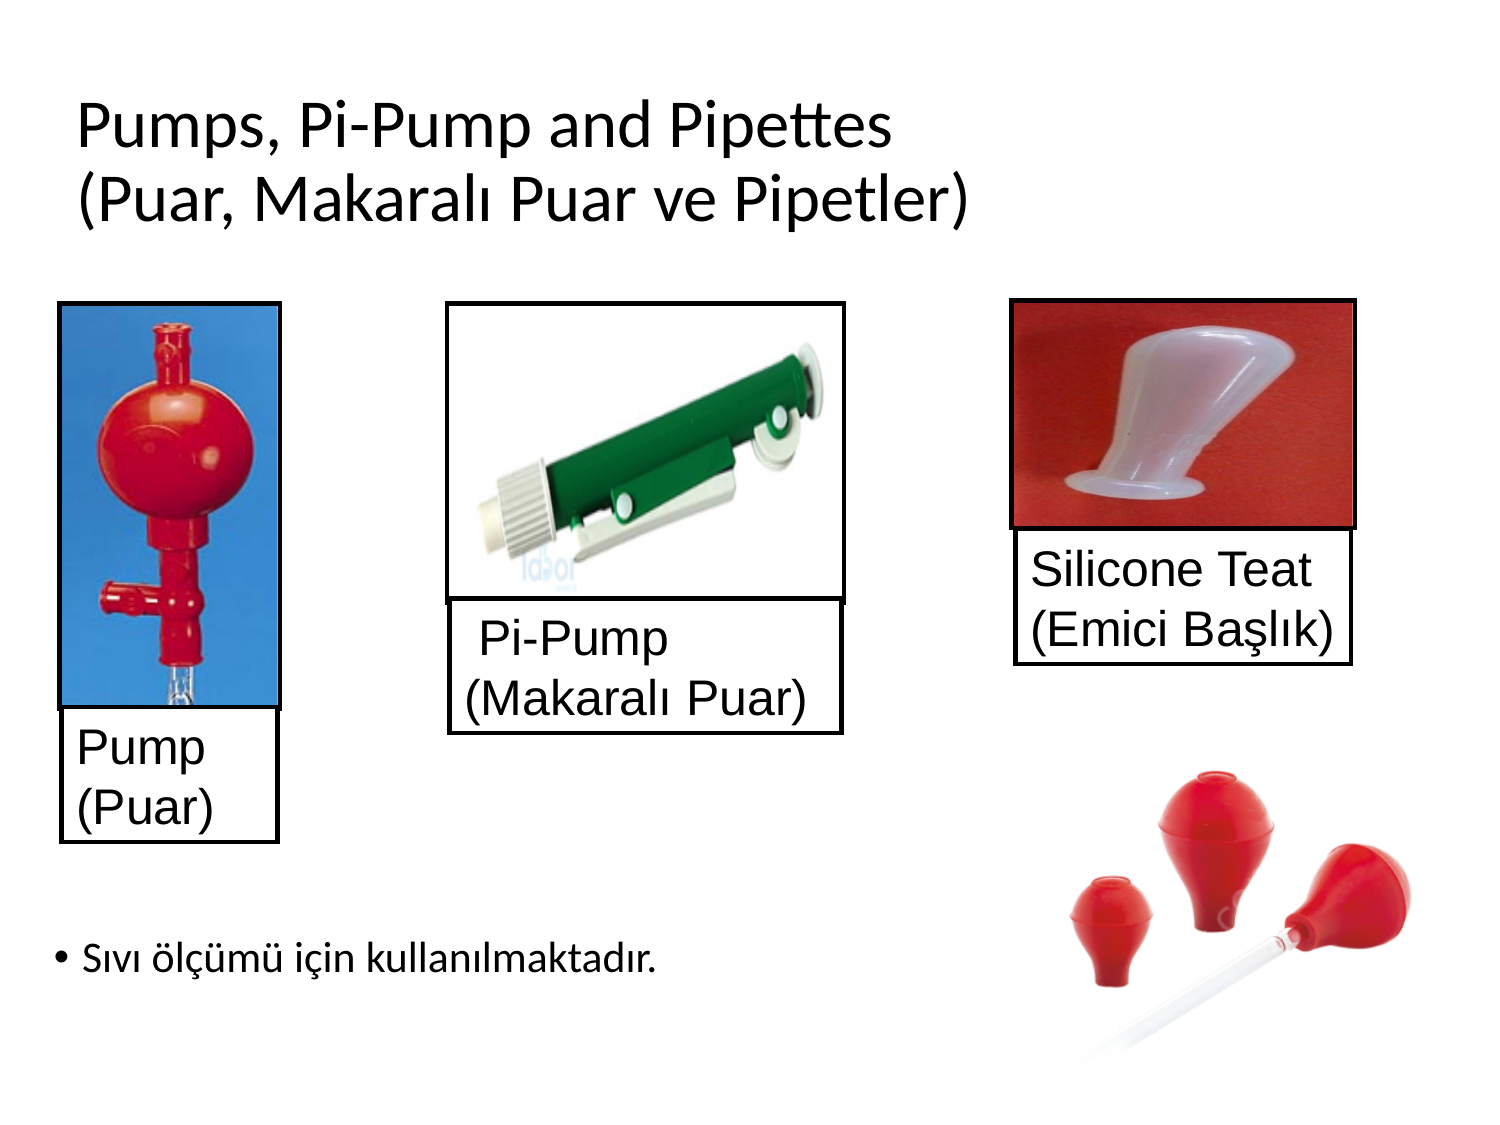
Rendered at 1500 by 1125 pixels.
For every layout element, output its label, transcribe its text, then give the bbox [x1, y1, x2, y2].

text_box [1013, 302, 1353, 666]
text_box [449, 305, 842, 735]
picture [1033, 705, 1444, 1117]
text_box Pump (Puar) [60, 706, 279, 843]
title Pumps, Pi-Pump and Pipettes (Puar, Makaralı Puar ve Pipetler) [61, 68, 1425, 256]
list Sıvı ölçümü için kullanılmaktadır. [39, 927, 987, 1067]
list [61, 305, 278, 708]
